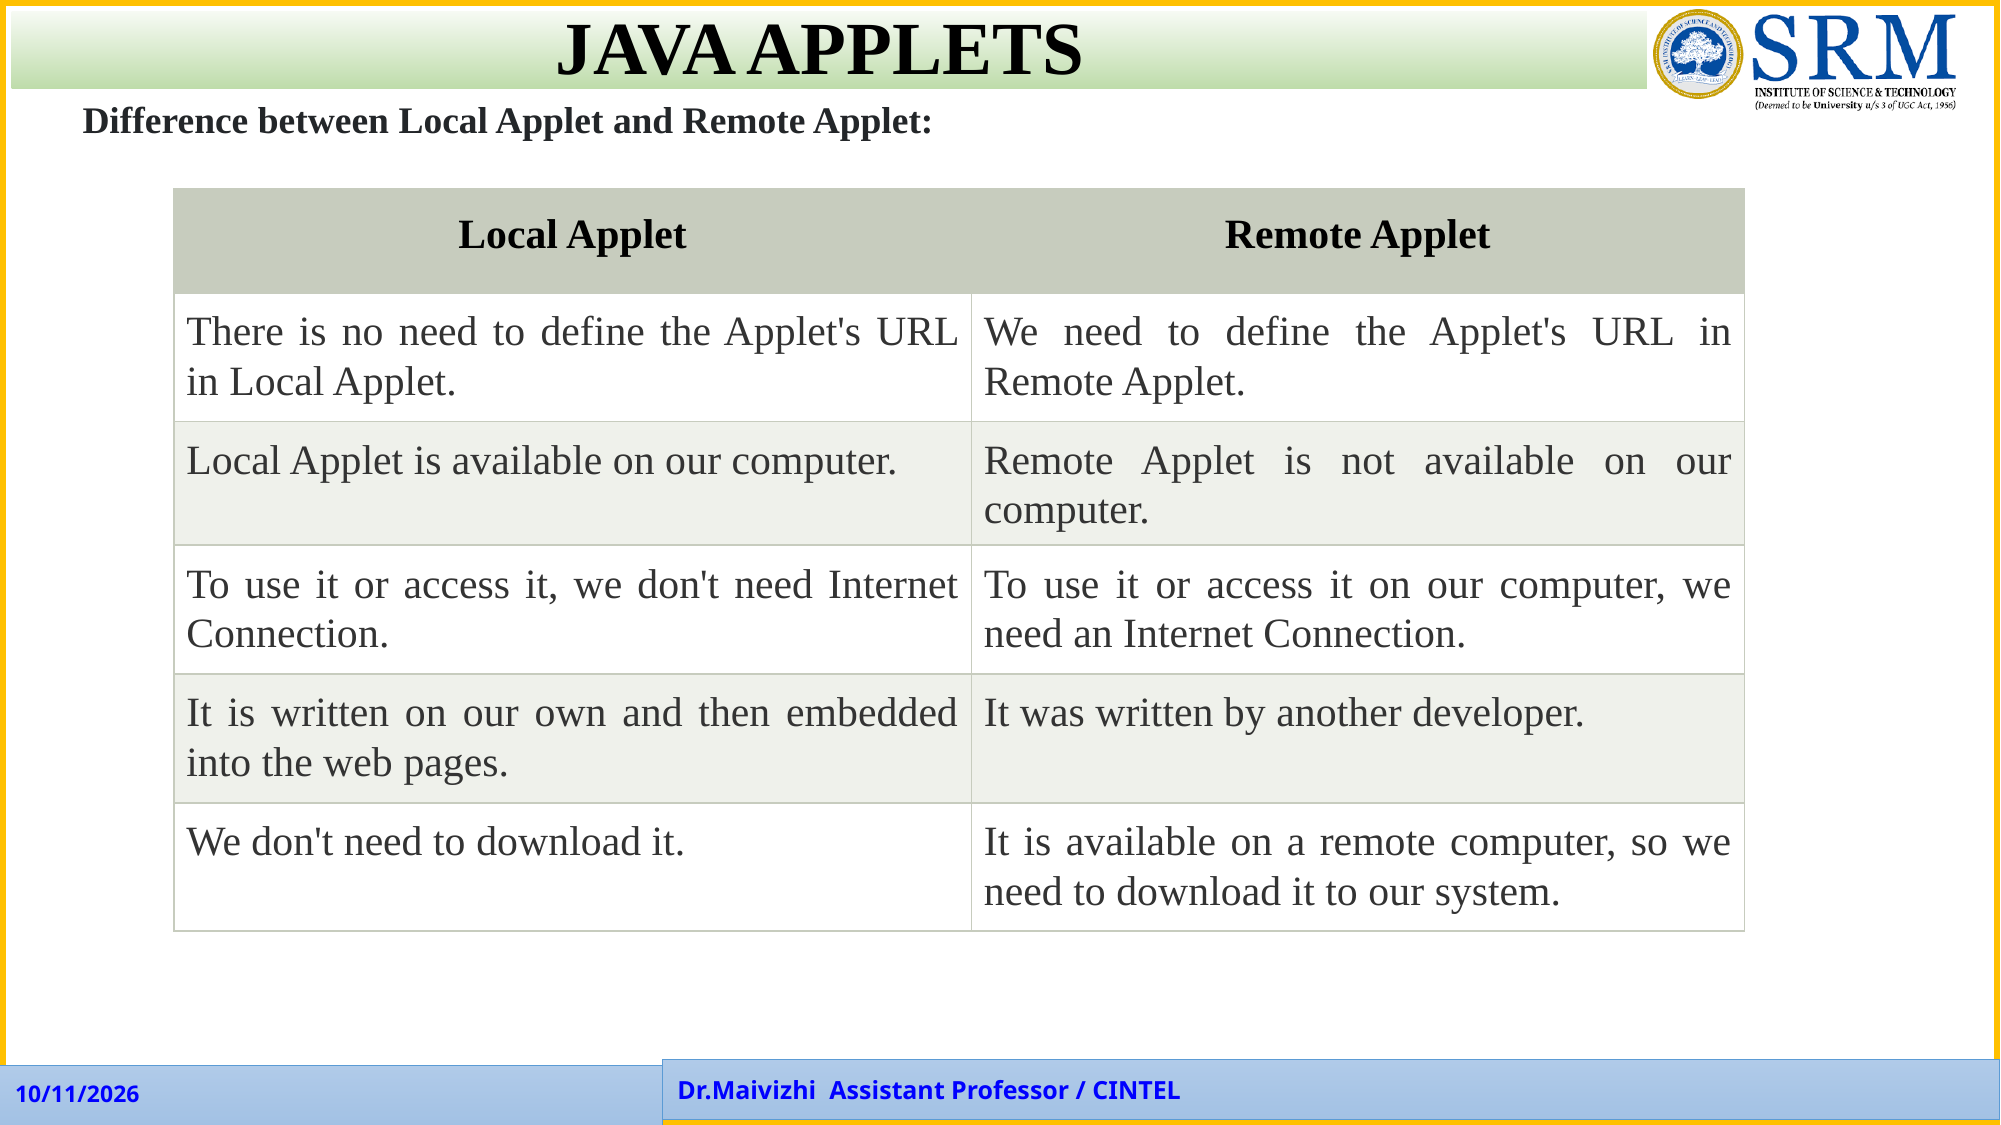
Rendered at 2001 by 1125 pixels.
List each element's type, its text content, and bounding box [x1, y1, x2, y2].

text_box [0, 0, 2000, 1065]
text_box Dr.Maivizhi Assistant Professor / CINTEL [662, 1059, 2000, 1120]
title JAVA APPLETS [11, 11, 1647, 89]
text_box [663, 1120, 2000, 1125]
text_box 28-08-2023 [0, 1065, 663, 1125]
